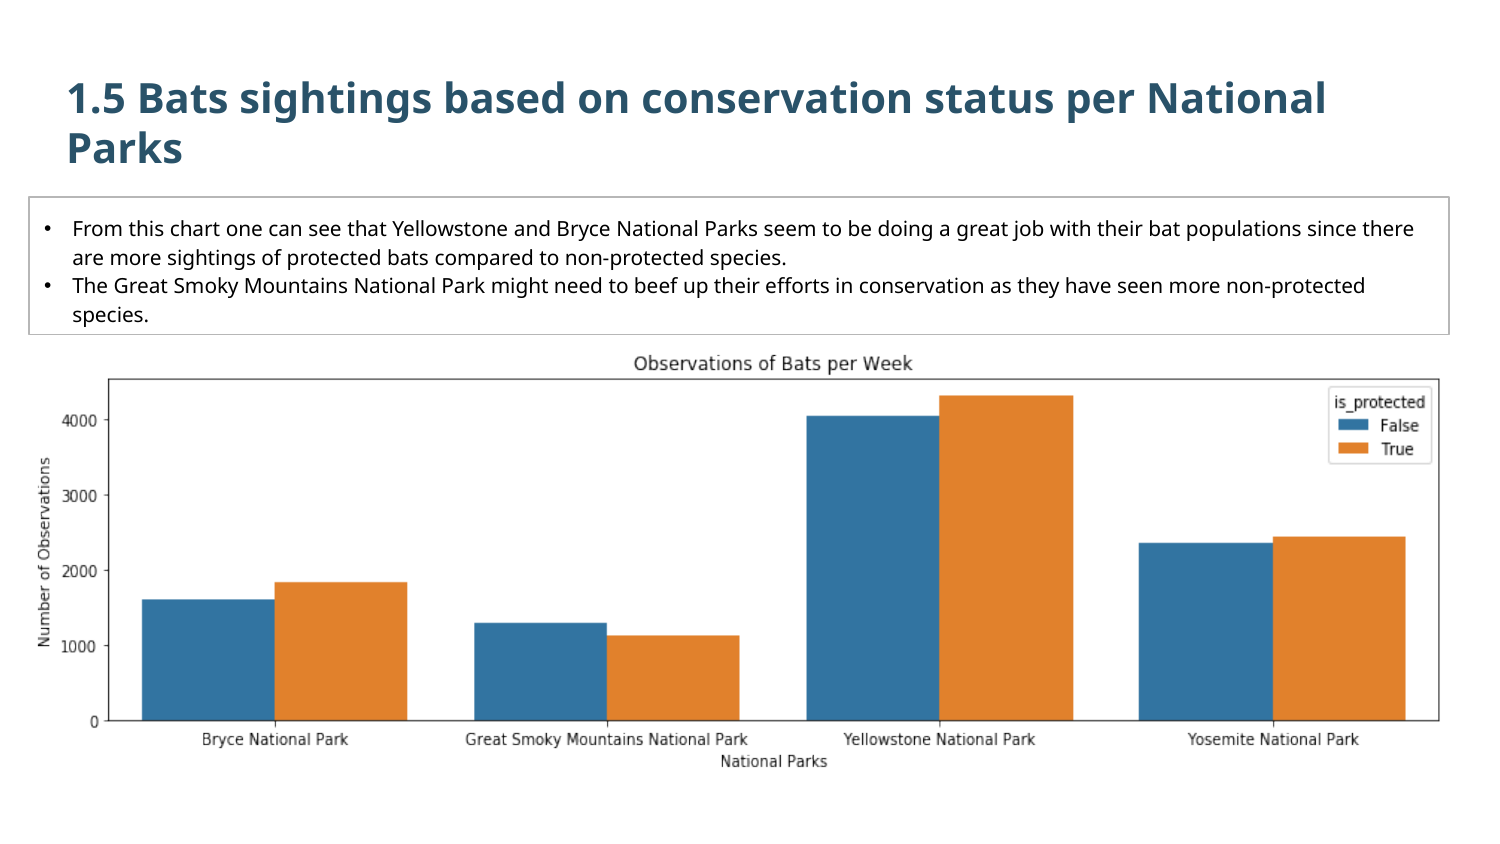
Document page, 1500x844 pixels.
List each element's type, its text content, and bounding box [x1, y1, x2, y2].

text_box From this chart one can see that Yellowstone and Bryce National Parks seem to be doing a great job with their bat populations since there are more sightings of protected bats compared to non-protected species. The Great Smoky Mountains National Park might need to beef up their efforts in conservation as they have seen more non-protected species. [29, 197, 1449, 335]
text_box 1.5 Bats sightings based on conservation status per National Parks [51, 49, 1449, 187]
picture [28, 344, 1450, 780]
